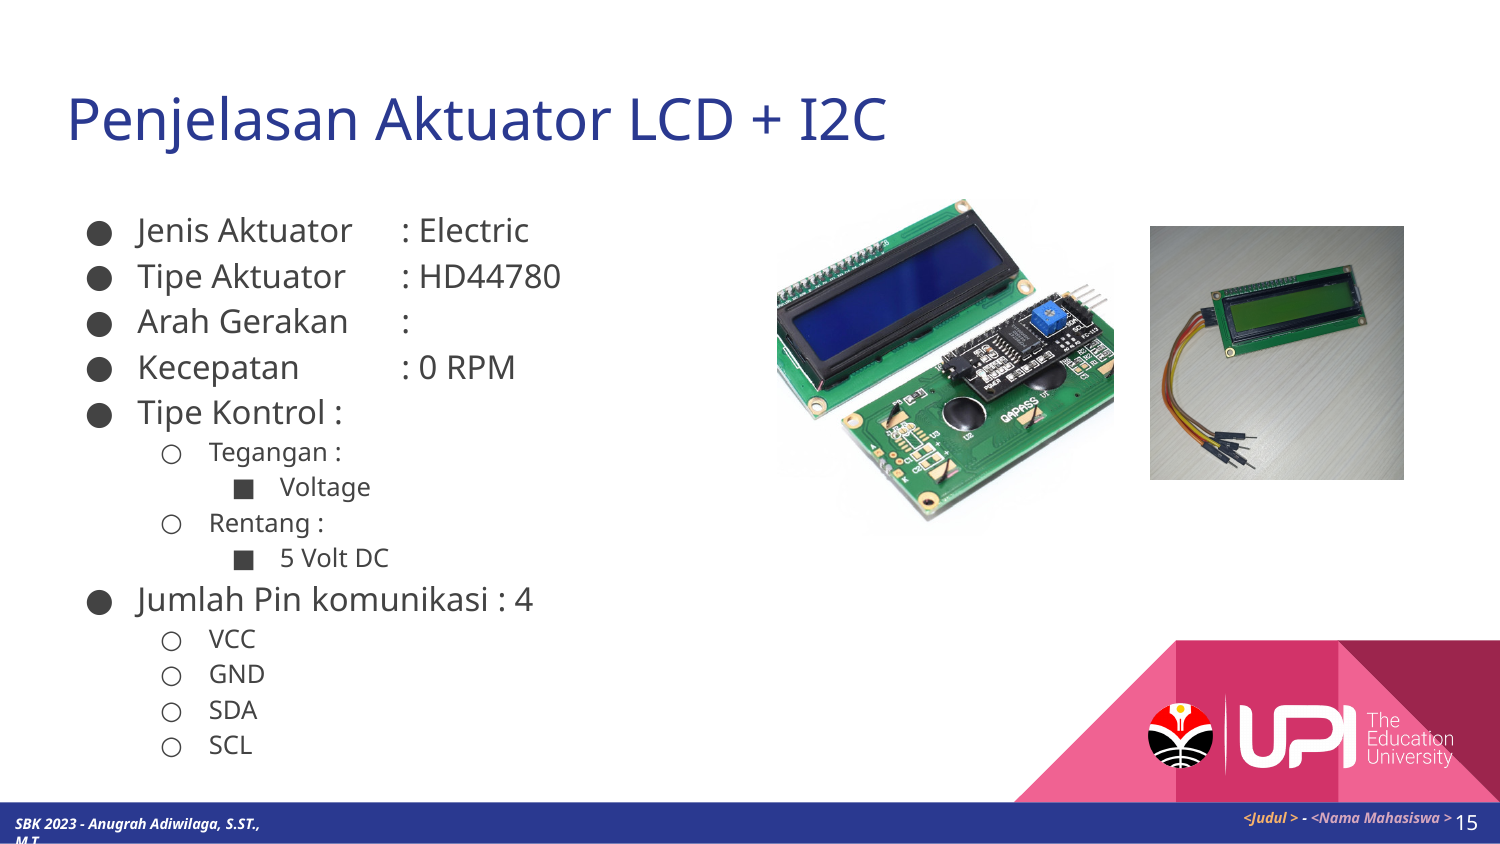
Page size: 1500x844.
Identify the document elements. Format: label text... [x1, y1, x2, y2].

picture [1150, 226, 1404, 480]
slide_number 15 [1403, 791, 1494, 844]
list Jenis Aktuator : Electric Tipe Aktuator : HD44780 Arah Gerakan : Kecepatan : 0 RPM Tipe Kontrol : Tegangan : Voltage Rentang : 5 Volt DC Jumlah Pin komunikasi : 4 VCC GND SDA SCL [51, 189, 1035, 777]
picture [1148, 693, 1453, 776]
picture [777, 199, 1114, 536]
title Penjelasan Aktuator LCD + I2C [51, 67, 1449, 167]
